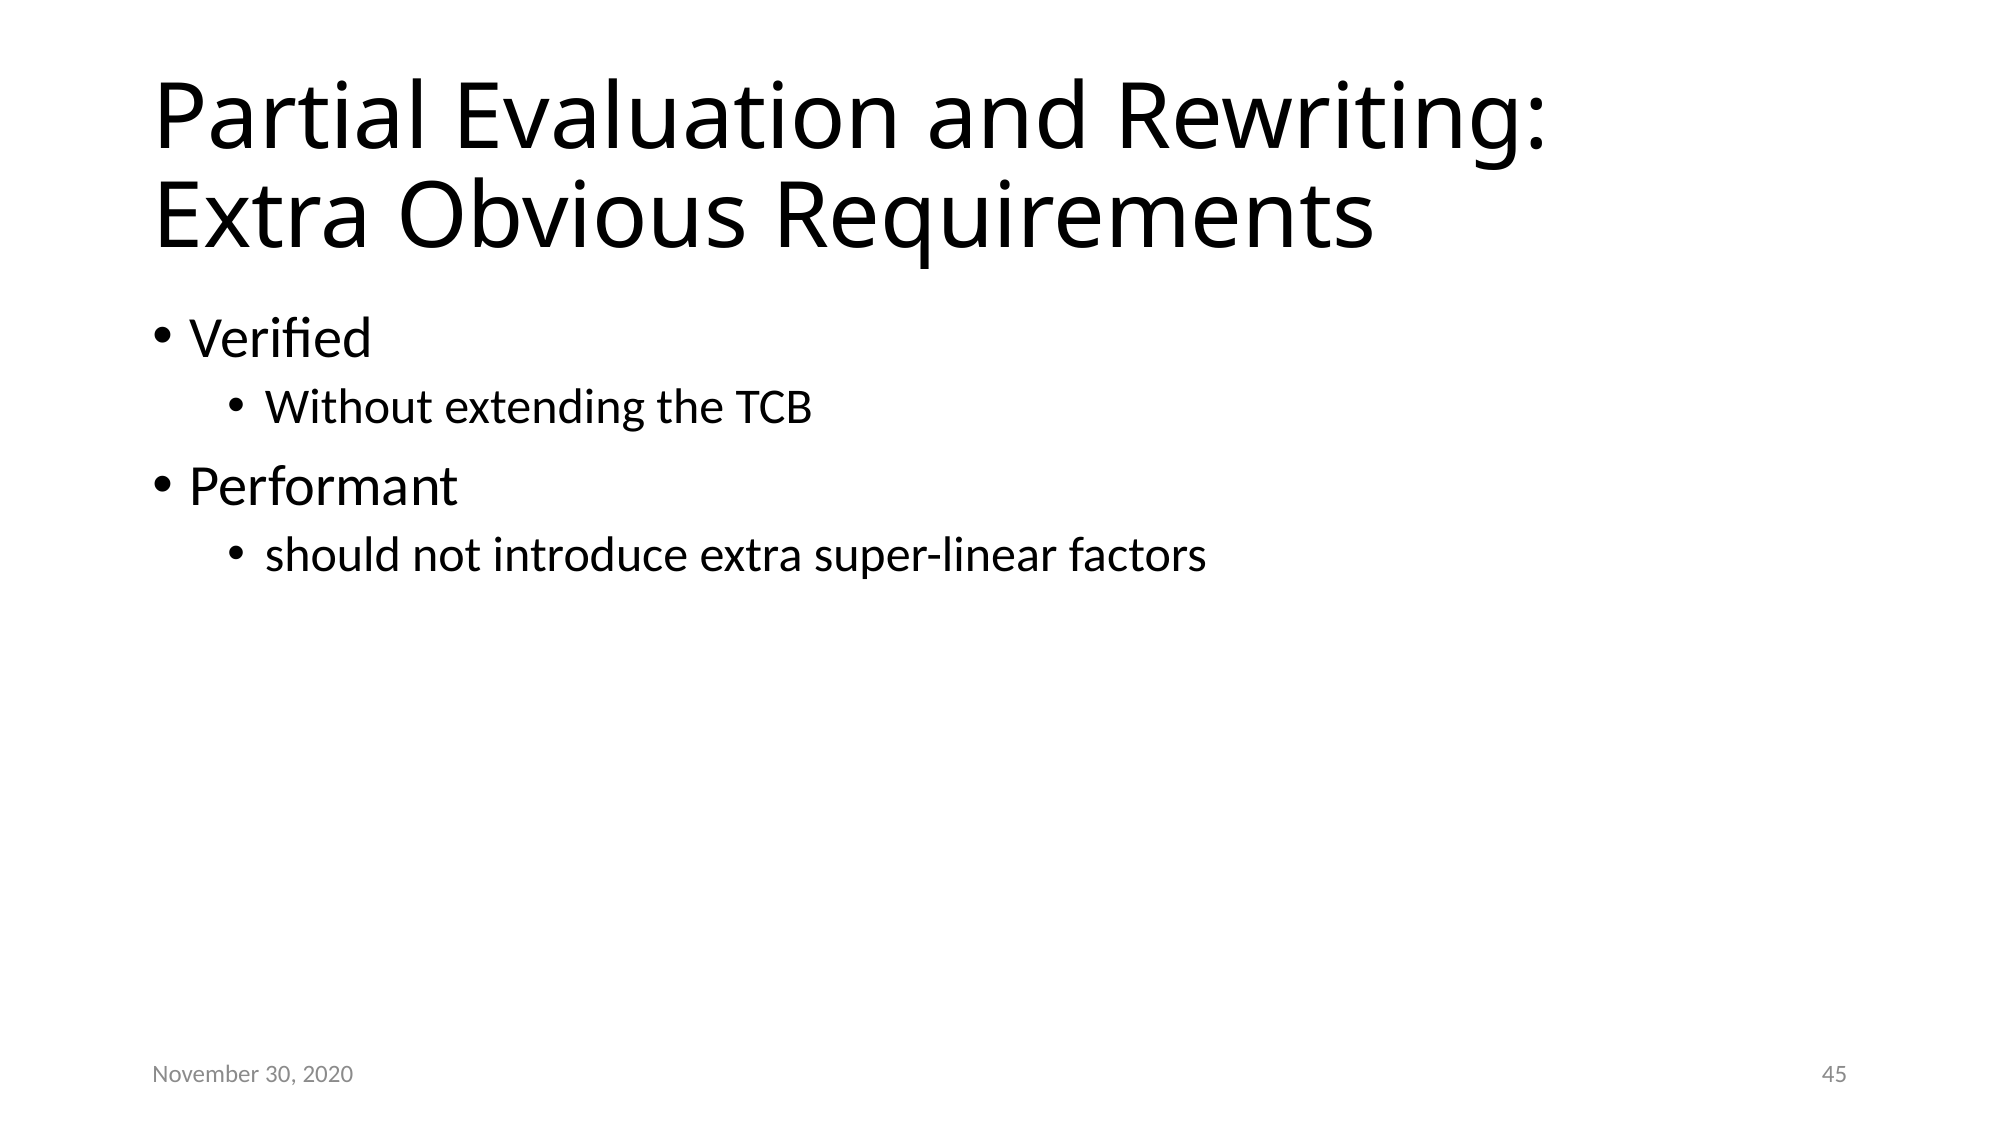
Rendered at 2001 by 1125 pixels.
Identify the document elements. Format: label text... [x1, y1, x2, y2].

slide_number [137, 1042, 588, 1103]
slide_number 45 [1412, 1042, 1863, 1103]
list Verified Without extending the TCB Performant should not introduce extra super-linear factors [137, 299, 1863, 1014]
title Partial Evaluation and Rewriting: Extra Obvious Requirements [137, 59, 1863, 278]
